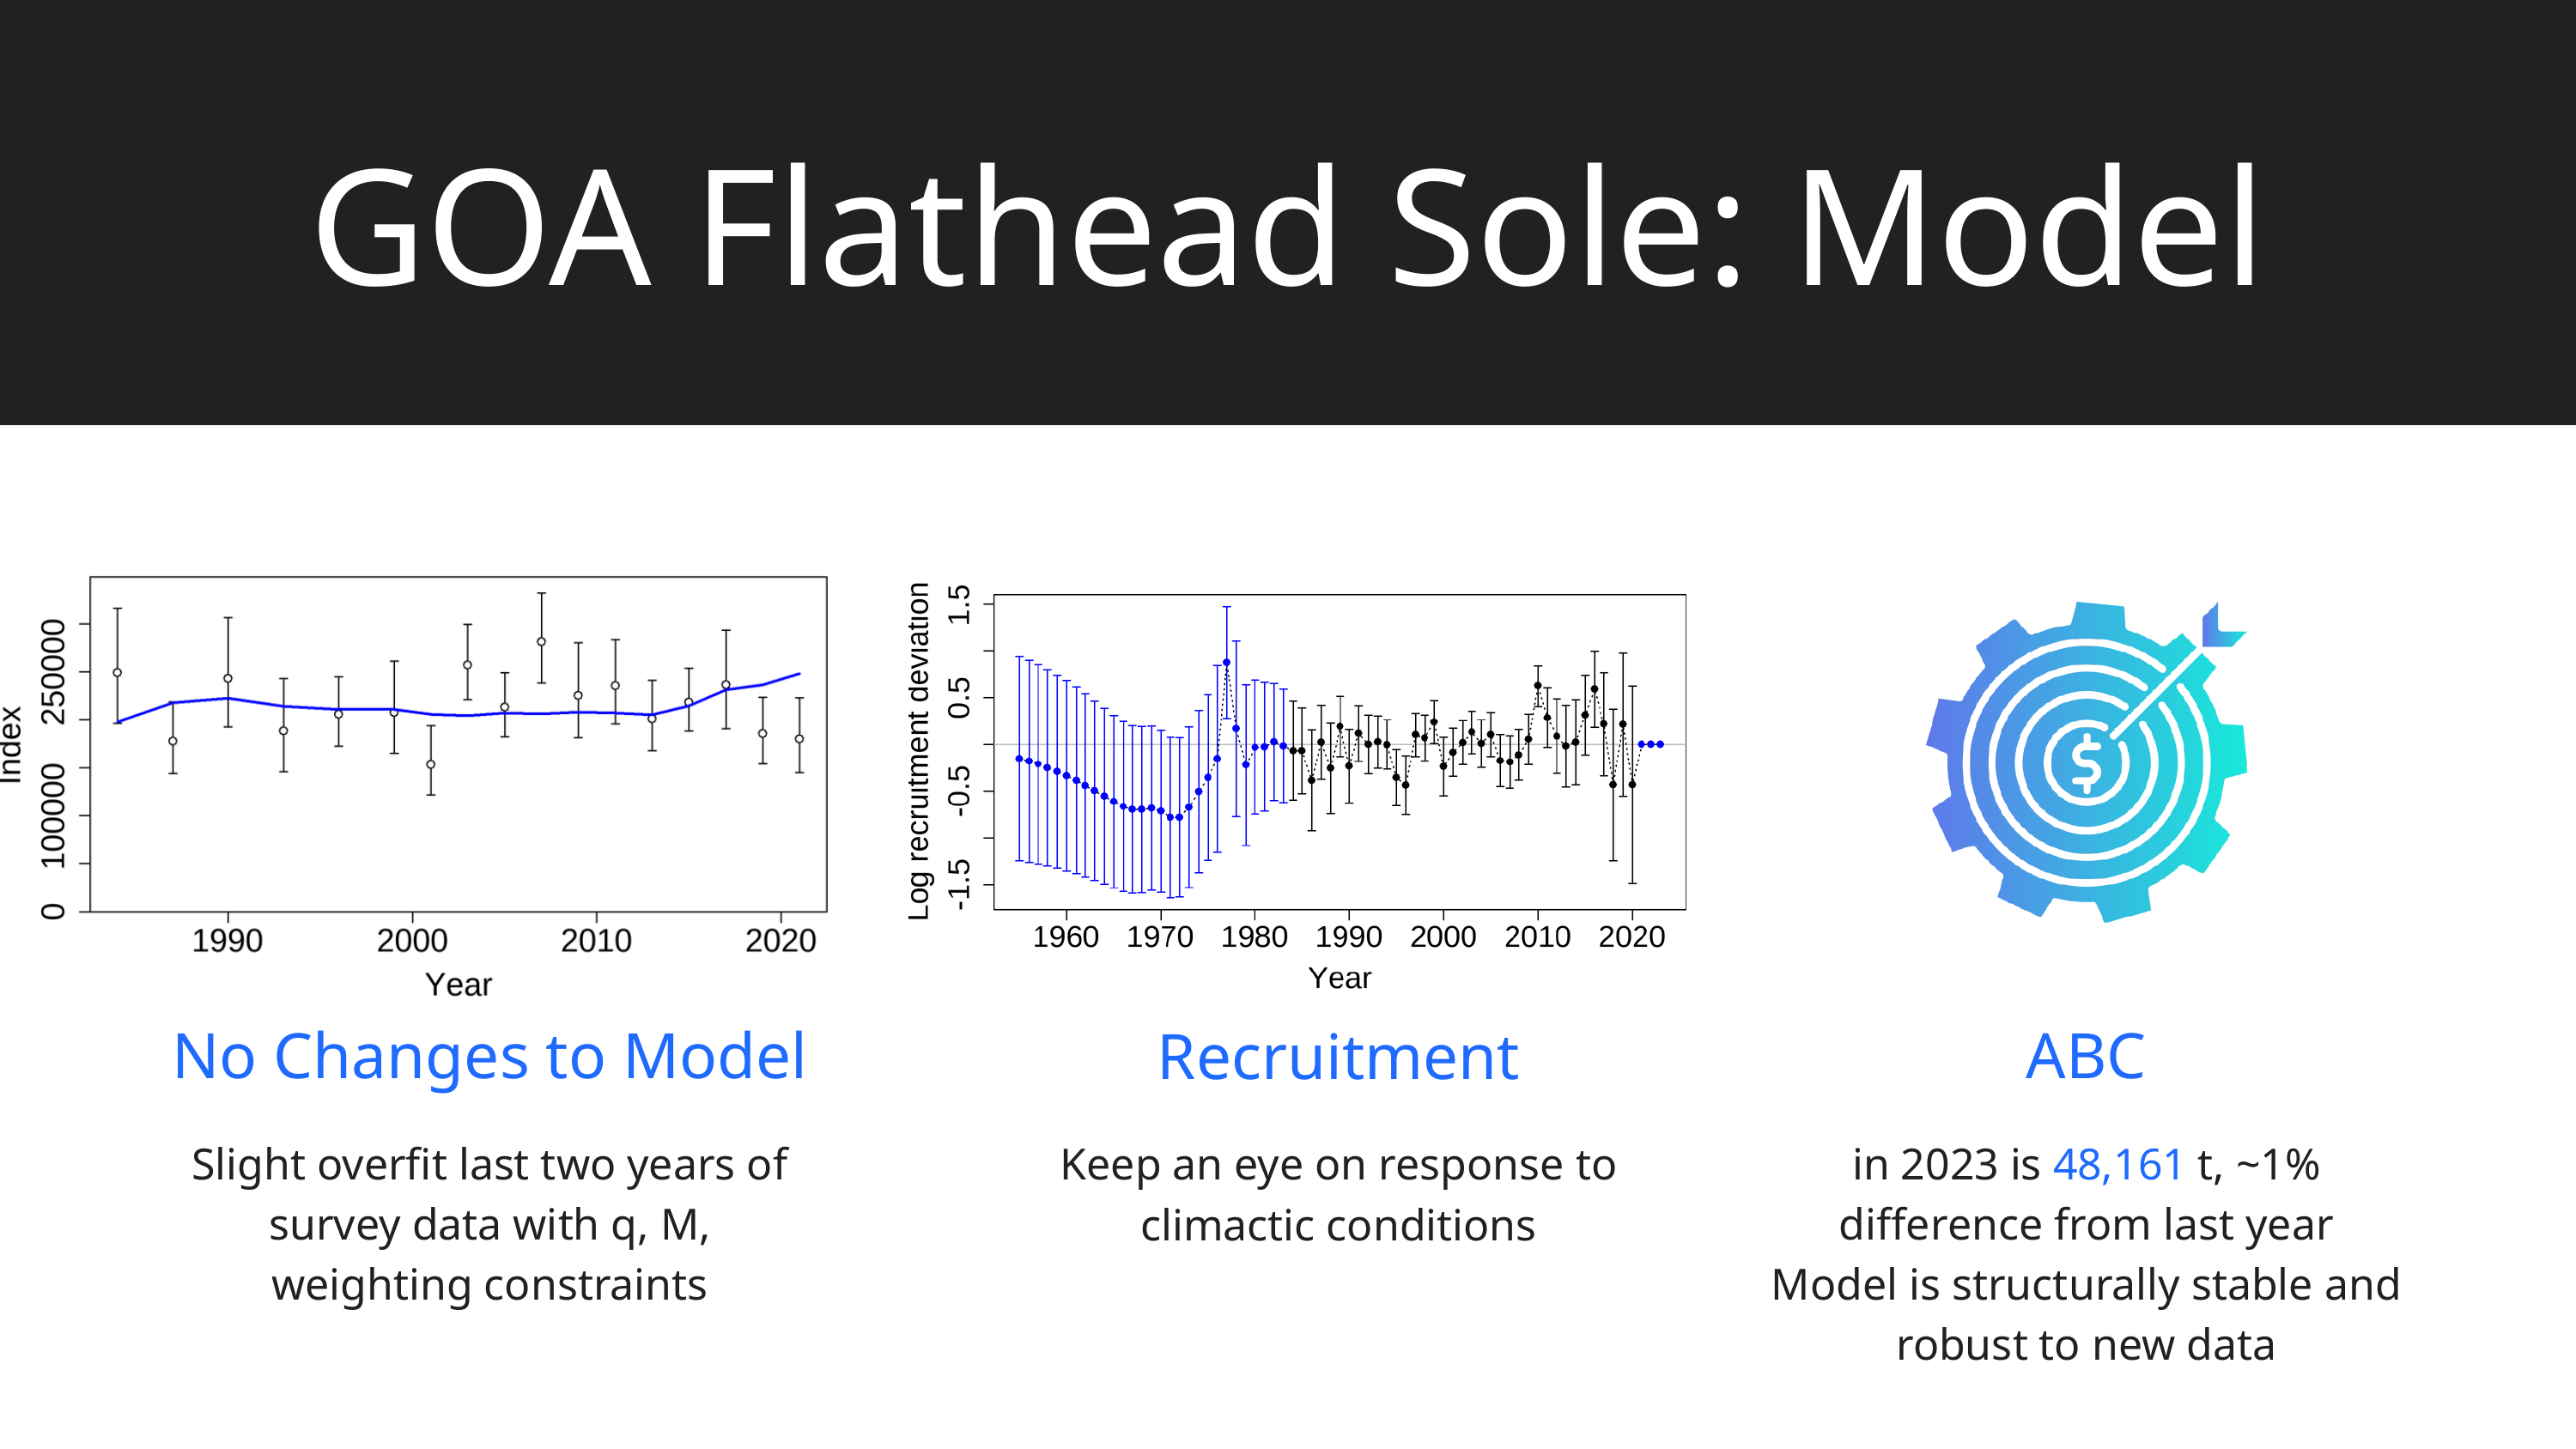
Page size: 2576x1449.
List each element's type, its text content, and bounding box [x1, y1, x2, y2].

picture [1925, 601, 2248, 924]
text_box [167, 1022, 812, 1307]
text_box GOA Flathead Sole: Model [111, 140, 2465, 318]
text_box [0, 0, 2576, 426]
picture [908, 509, 1729, 1016]
picture [0, 487, 873, 1024]
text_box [1765, 1022, 2409, 1366]
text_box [1017, 1023, 1661, 1248]
